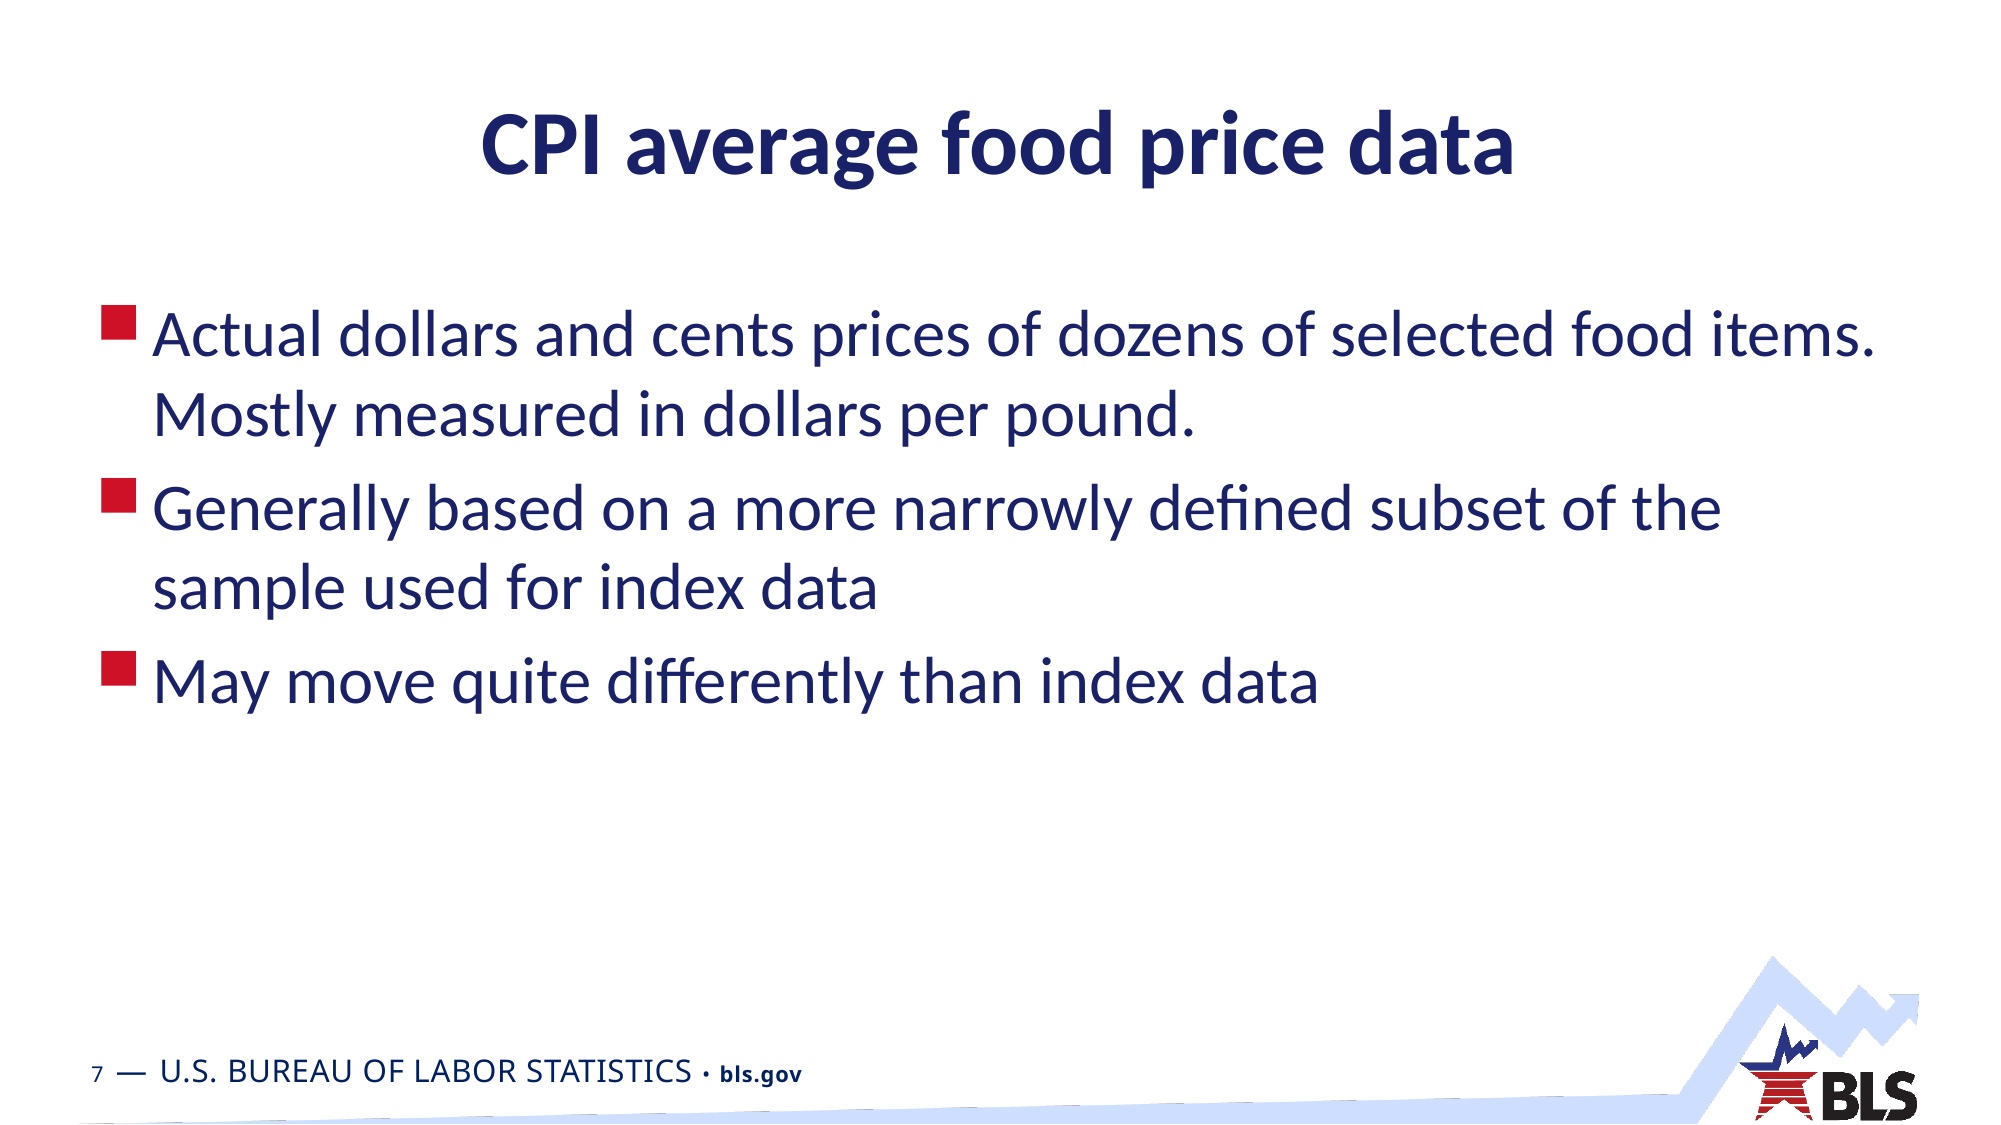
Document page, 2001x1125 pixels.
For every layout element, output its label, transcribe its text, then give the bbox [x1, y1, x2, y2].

picture [79, 956, 1919, 1124]
list Actual dollars and cents prices of dozens of selected food items. Mostly measured in dollars per pound. Generally based on a more narrowly defined subset of the sample used for index data May move quite differently than index data [80, 282, 1919, 938]
title CPI average food price data [80, 74, 1919, 208]
